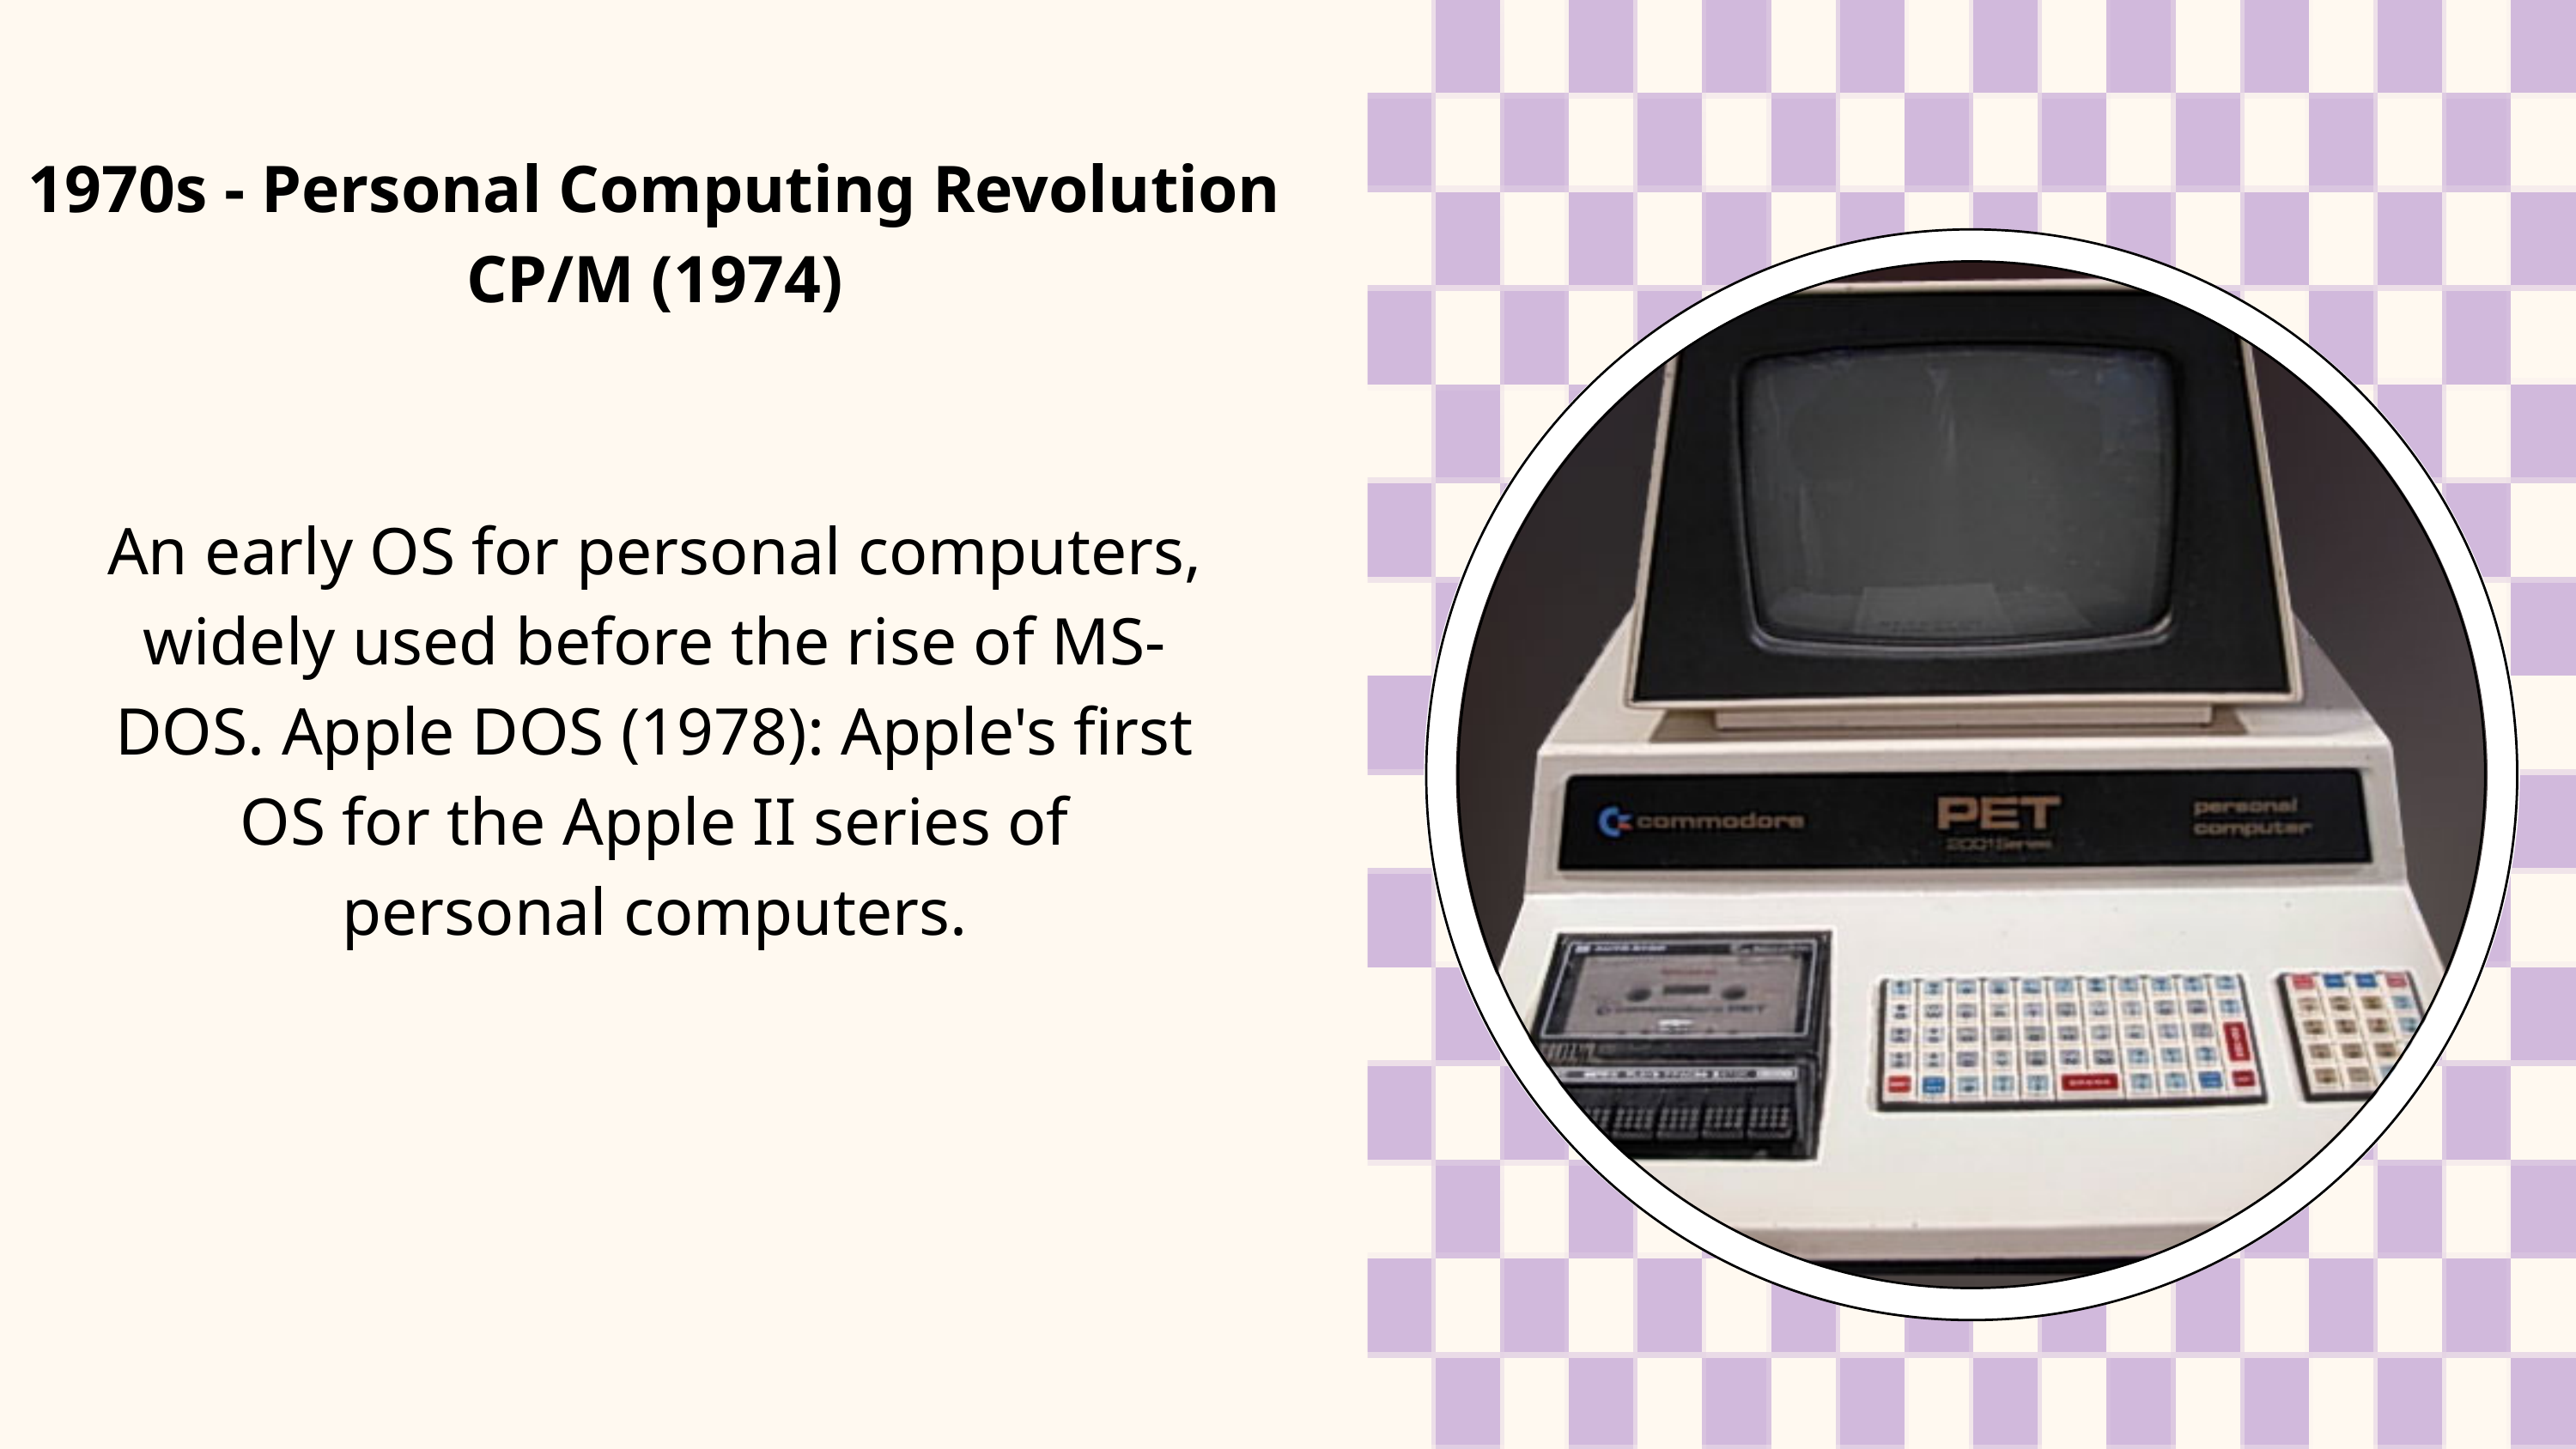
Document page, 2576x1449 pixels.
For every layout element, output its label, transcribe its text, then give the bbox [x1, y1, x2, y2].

text_box An early OS for personal computers, widely used before the rise of MS-DOS. Apple DOS (1978): Apple's first OS for the Apple II series of personal computers. [103, 498, 1206, 949]
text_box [1425, 227, 2519, 1322]
text_box 1970s - Personal Computing Revolution CP/M (1974) [0, 135, 1310, 316]
text_box [1367, 0, 2576, 1449]
